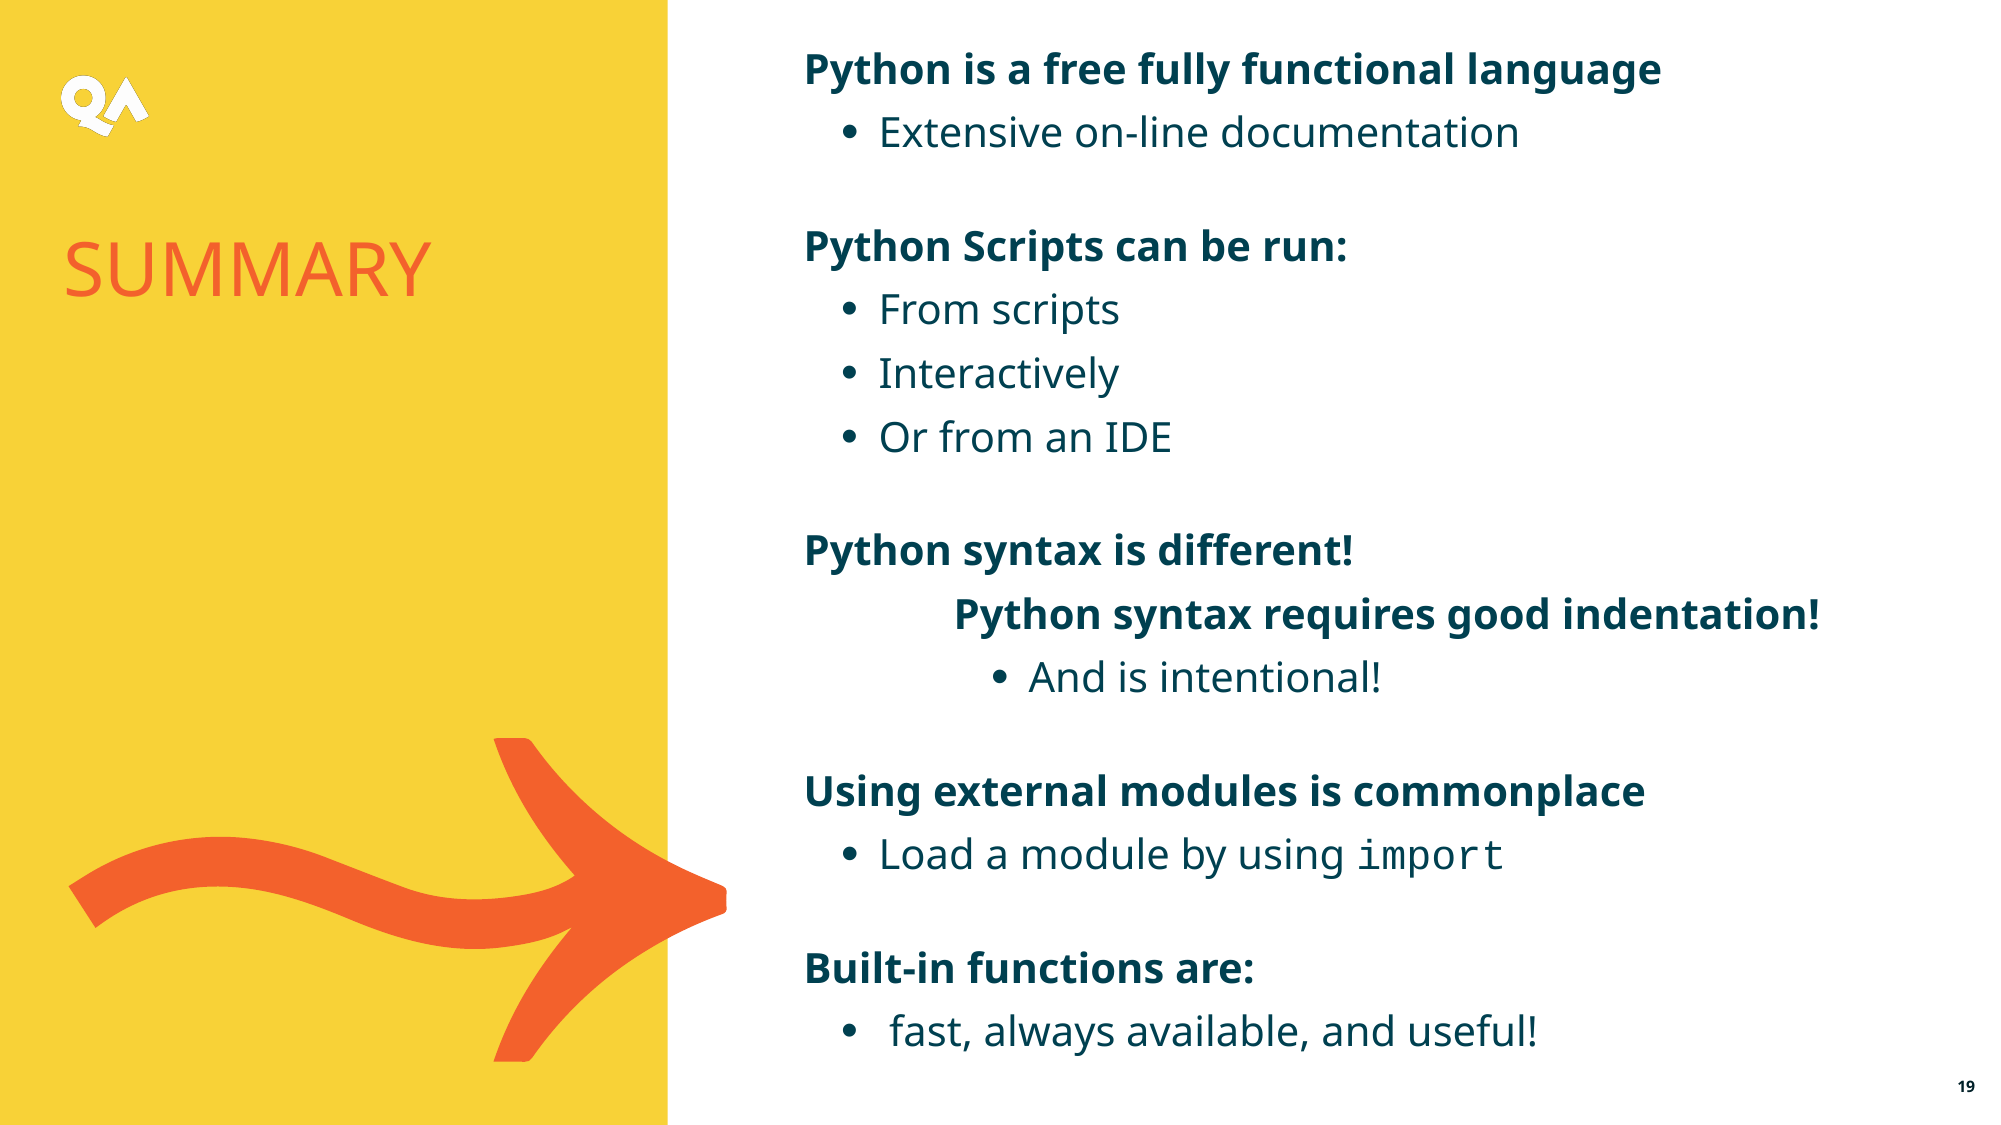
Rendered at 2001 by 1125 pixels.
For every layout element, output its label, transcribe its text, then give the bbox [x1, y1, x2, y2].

slide_number 19 [1846, 1068, 1976, 1098]
list Python is a free fully functional language Extensive on-line documentation Python Scripts can be run: From scripts Interactively Or from an IDE Python syntax is different! Python syntax requires good indentation! And is intentional! Using external modules is commonplace Load a module by using import Built-in functions are: fast, always available, and useful! [803, 42, 1915, 882]
picture [44, 61, 166, 148]
list Summary [63, 221, 628, 673]
